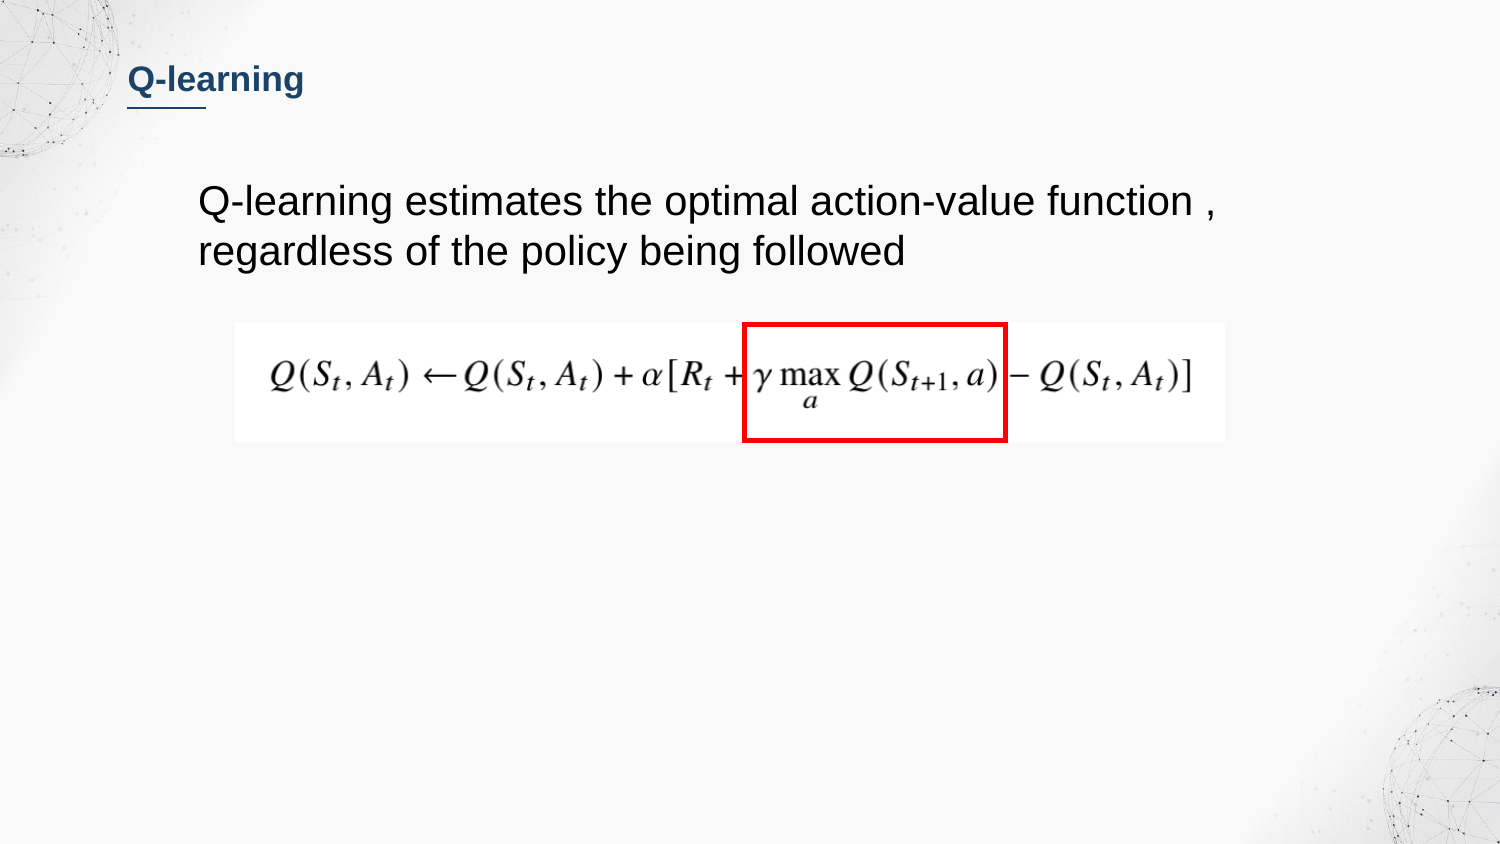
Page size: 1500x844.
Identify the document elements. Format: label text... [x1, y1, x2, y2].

picture [0, 0, 1500, 844]
text_box Q-learning [116, 50, 684, 105]
